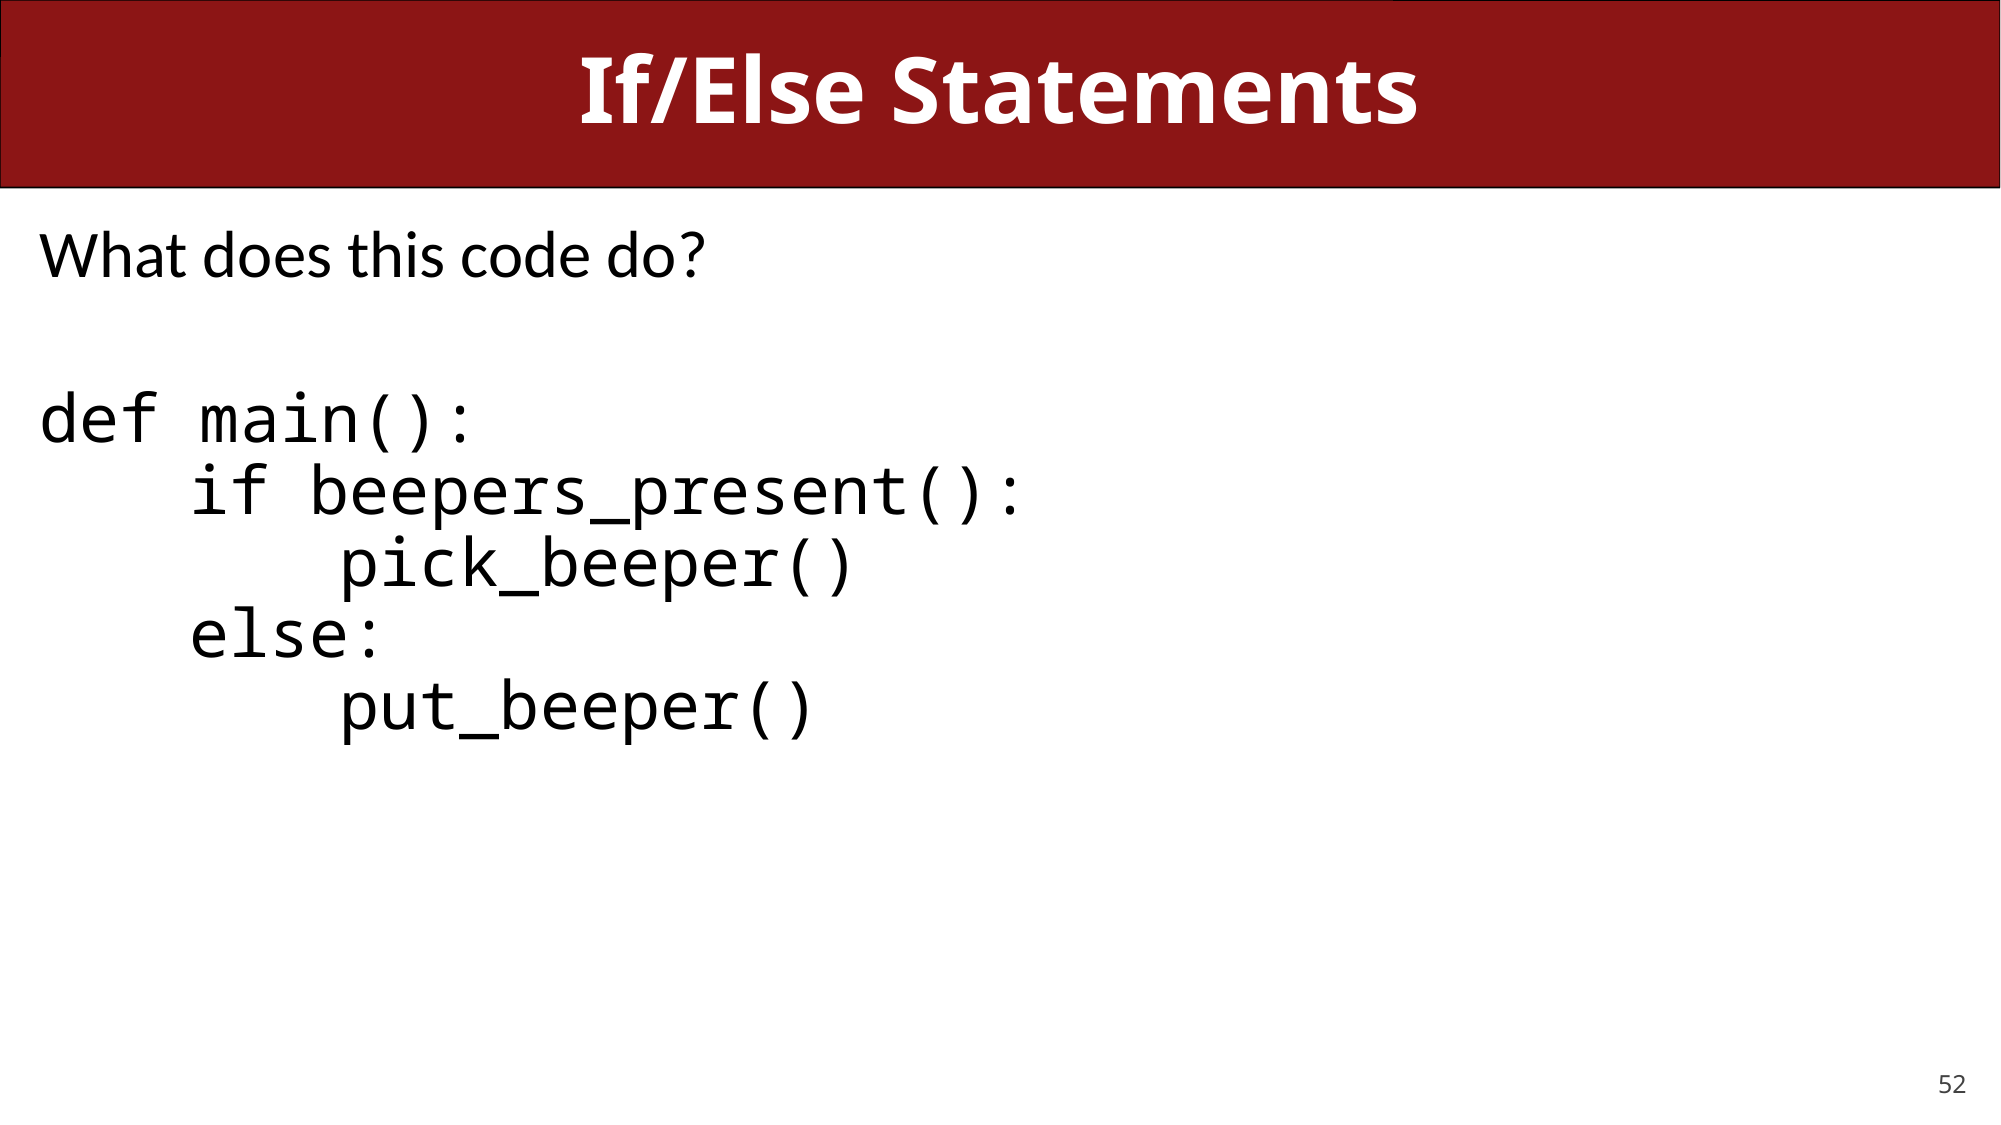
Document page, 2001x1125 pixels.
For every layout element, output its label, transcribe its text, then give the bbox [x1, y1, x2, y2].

list What does this code do? def main(): if beepers_present(): pick_beeper() else: put_beeper() [24, 212, 1963, 1063]
title If/Else Statements [75, 0, 1925, 188]
